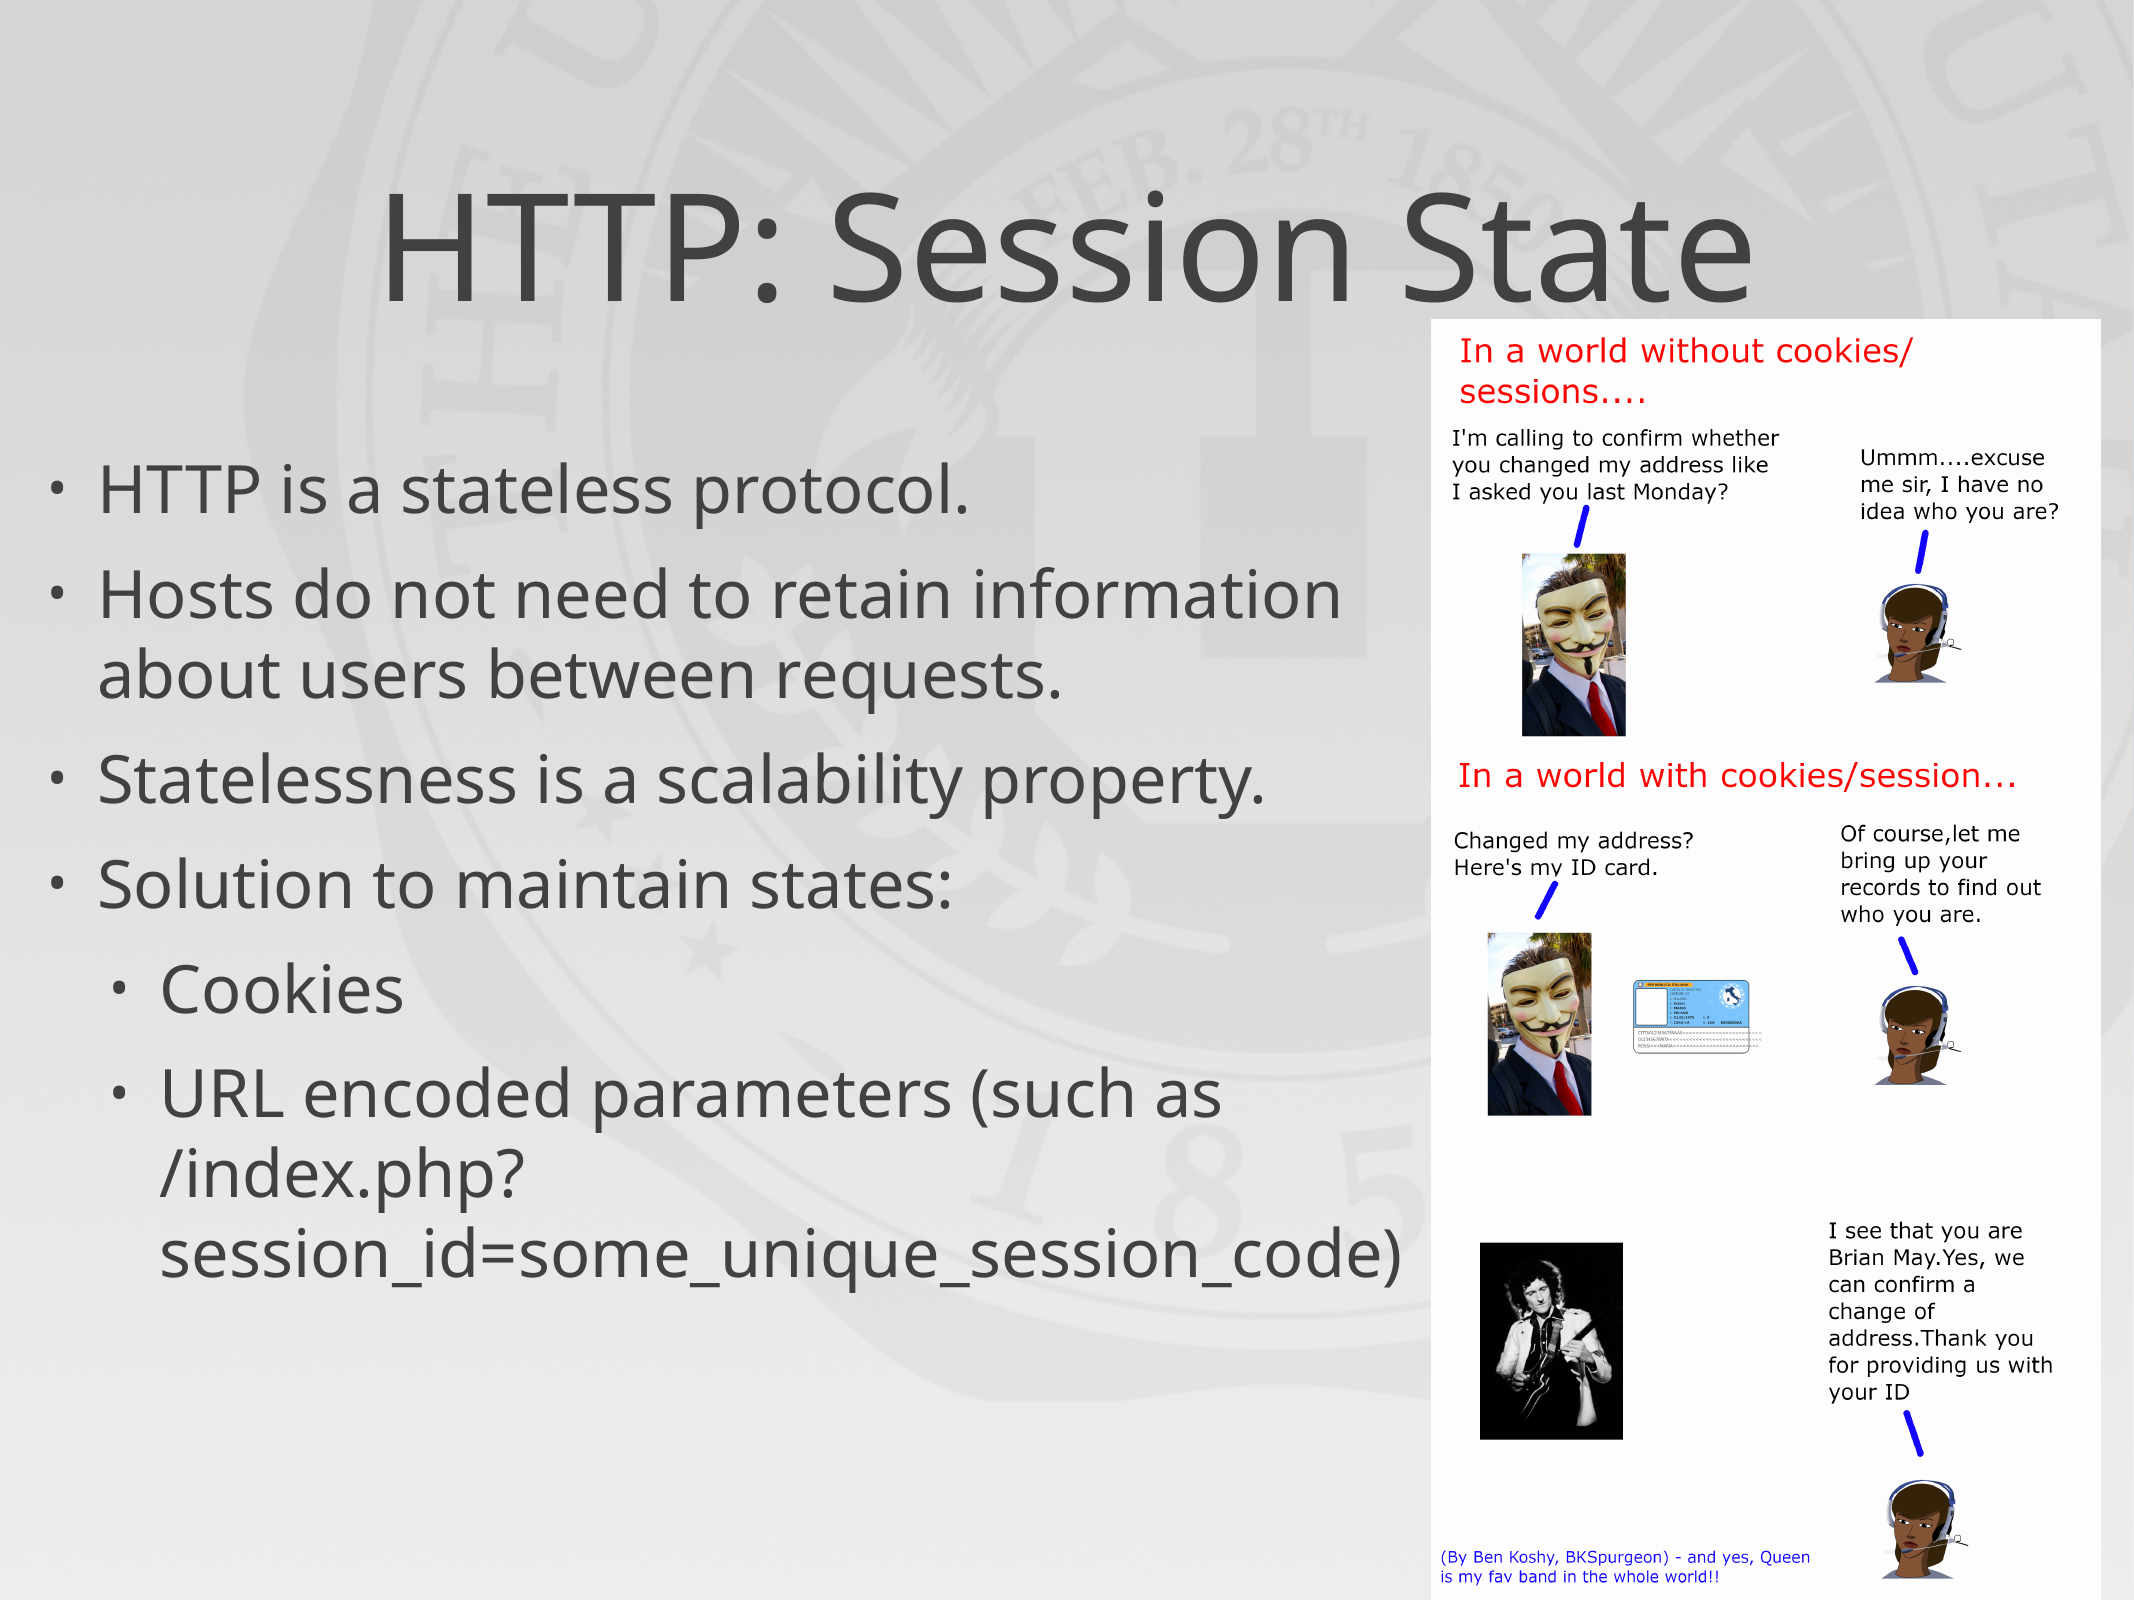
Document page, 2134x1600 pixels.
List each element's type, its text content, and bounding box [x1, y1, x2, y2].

picture [0, 0, 2134, 1600]
title HTTP: Session State [58, 41, 2075, 439]
list HTTP is a stateless protocol. Hosts do not need to retain information about users between requests. Statelessness is a scalability property. Solution to maintain states: Cookies URL encoded parameters (such as /index.php? session_id=some_unique_session_code) [32, 439, 1430, 1455]
